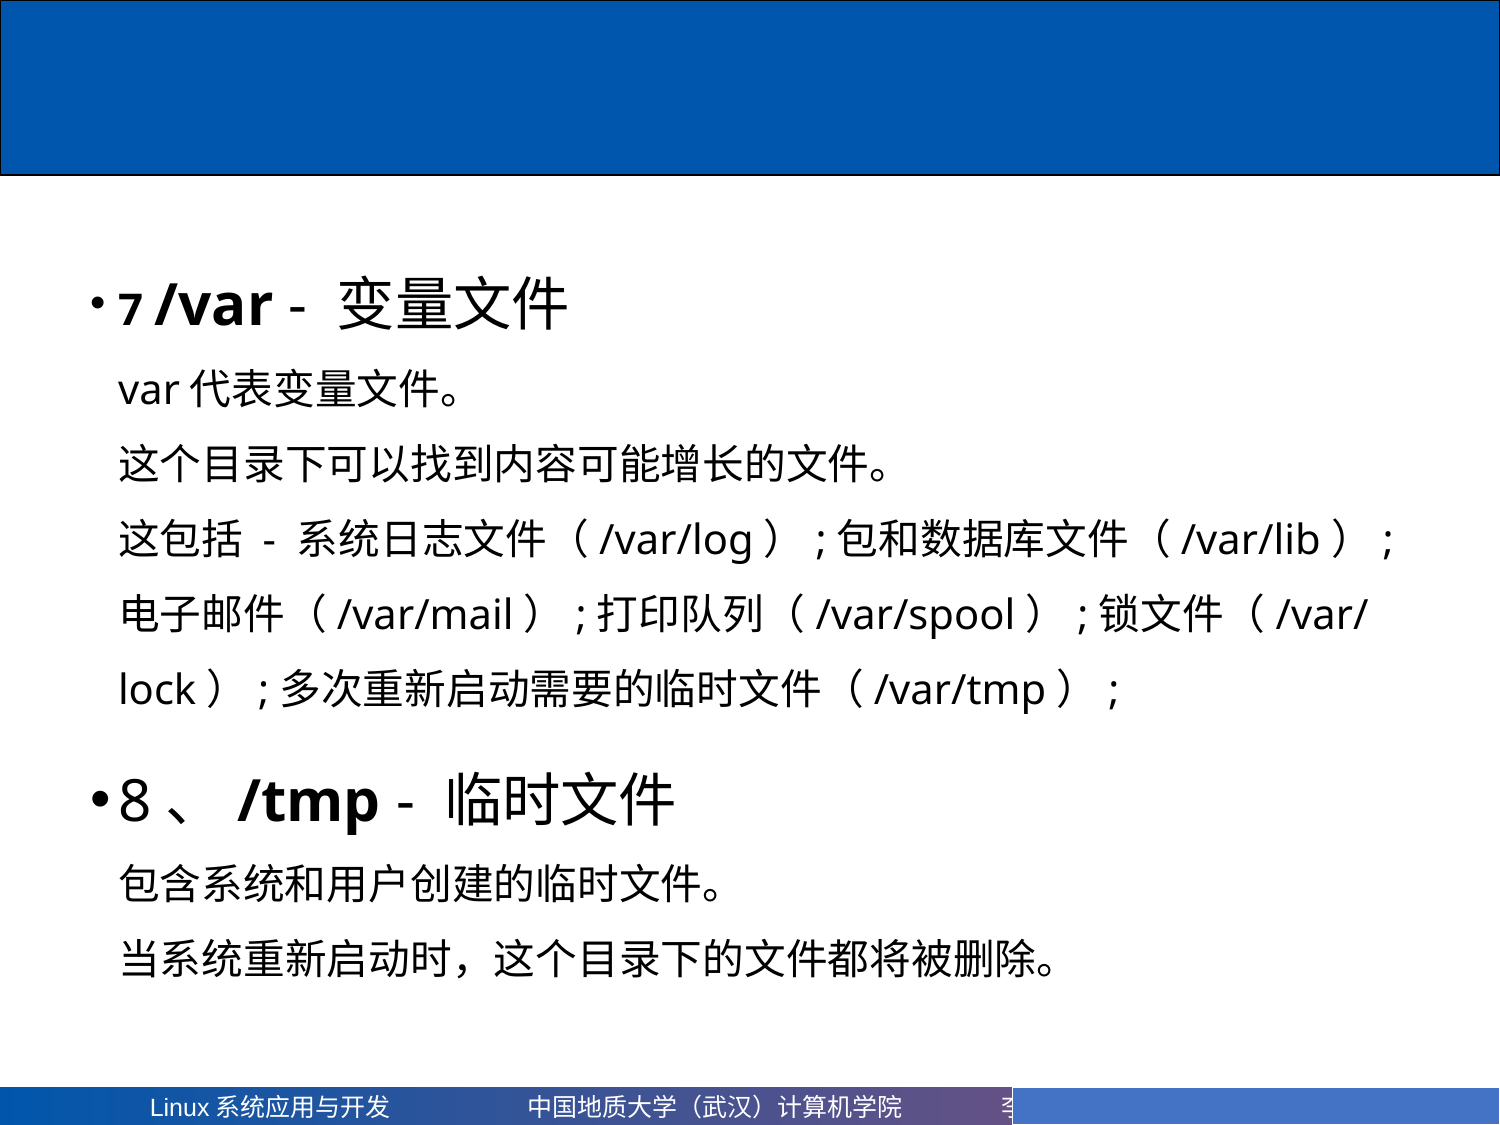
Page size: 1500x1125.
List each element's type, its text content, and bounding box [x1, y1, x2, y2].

list 7 /var - 变量文件 var代表变量文件。 这个目录下可以找到内容可能增长的文件。 这包括 - 系统日志文件（/var/log）;包和数据库文件（/var/lib）;电子邮件（/var/mail）;打印队列（/var/spool）;锁文件（/var/lock）;多次重新启动需要的临时文件（/var/tmp）; 8、/tmp - 临时文件 包含系统和用户创建的临时文件。 当系统重新启动时，这个目录下的文件都将被删除。 [75, 224, 1413, 1005]
